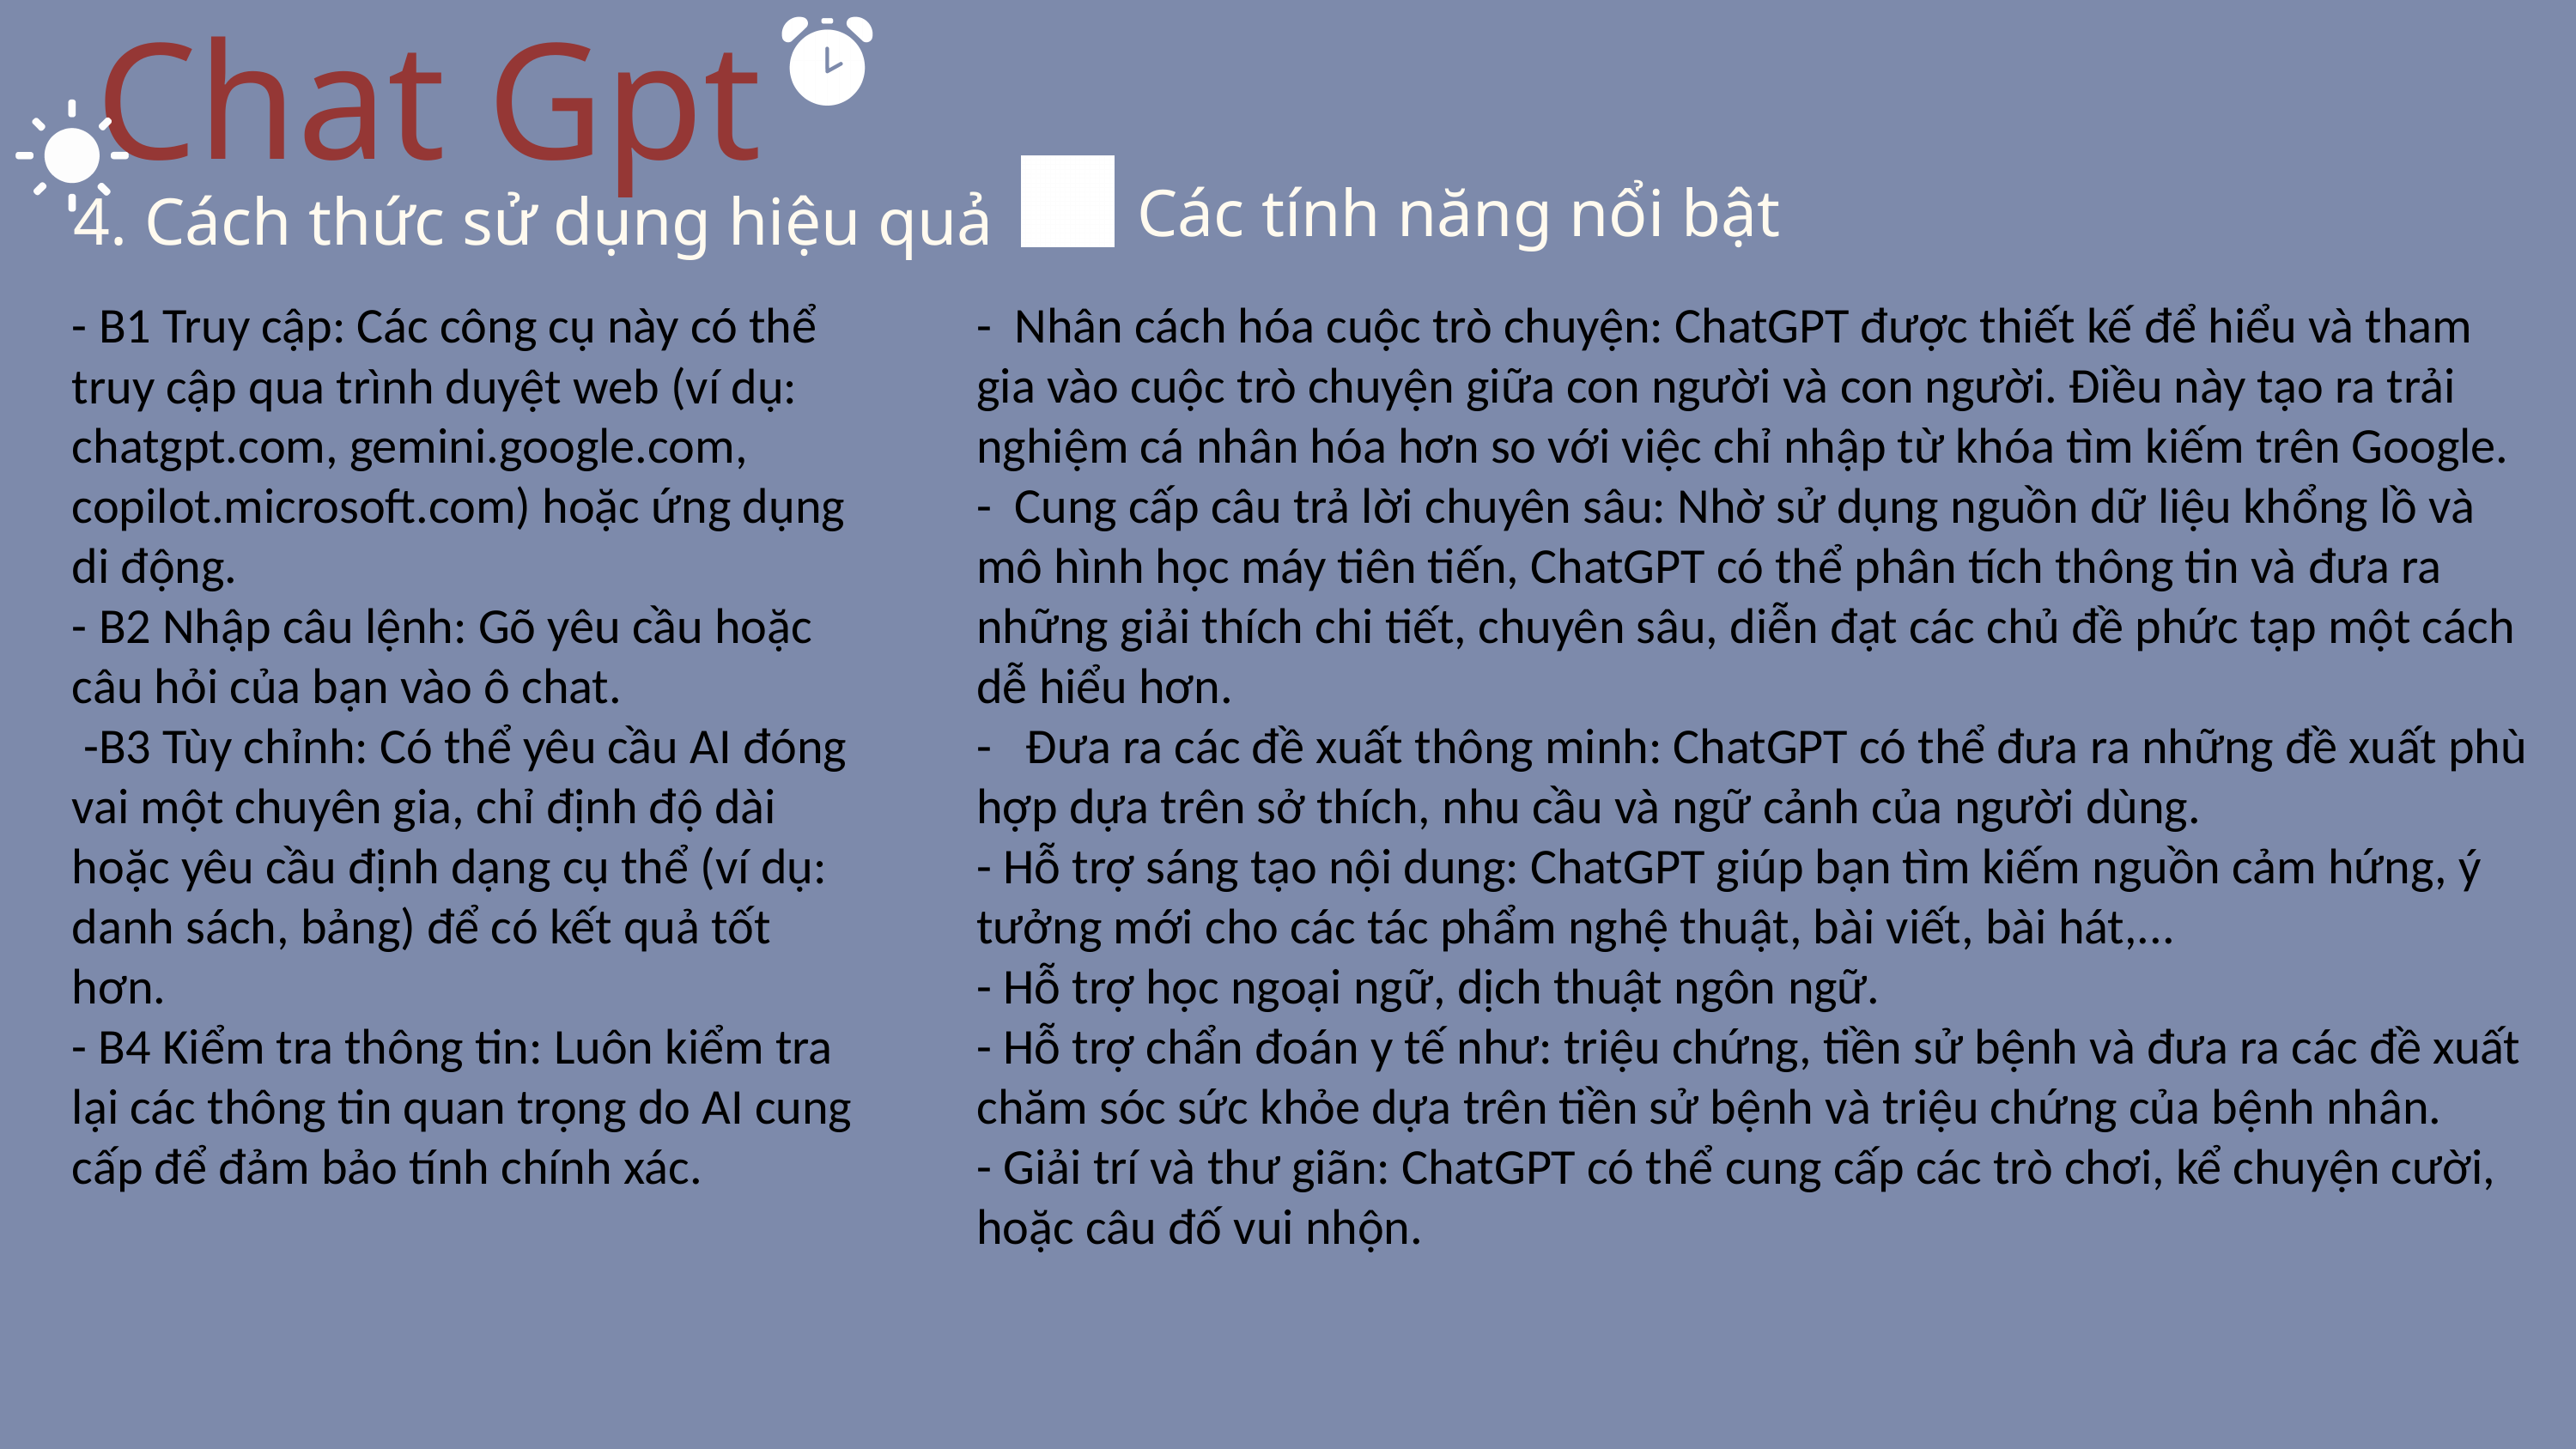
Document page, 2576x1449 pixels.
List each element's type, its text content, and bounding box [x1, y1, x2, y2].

text_box 4. Cách thức sử dụng hiệu quả [60, 167, 972, 264]
picture [781, 15, 875, 106]
text_box - B1 Truy cập: Các công cụ này có thể truy cập qua trình duyệt web (ví dụ: chatgpt.com, gemini.google.com, copilot.microsoft.com) hoặc ứng dụng di động. - B2 Nhập câu lệnh: Gõ yêu cầu hoặc câu hỏi của bạn vào ô chat. -B3 Tùy chỉnh: Có thể yêu cầu AI đóng vai một chuyên gia, chỉ định độ dài hoặc yêu cầu định dạng cụ thể (ví dụ: danh sách, bảng) để có kết quả tốt hơn. - B4 Kiểm tra thông tin: Luôn kiểm tra lại các thông tin quan trọng do AI cung cấp để đảm bảo tính chính xác. [71, 293, 856, 1315]
text_box Chat Gpt [6, 0, 762, 191]
picture [13, 94, 131, 217]
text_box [976, 165, 2534, 1264]
picture [1021, 155, 1115, 247]
